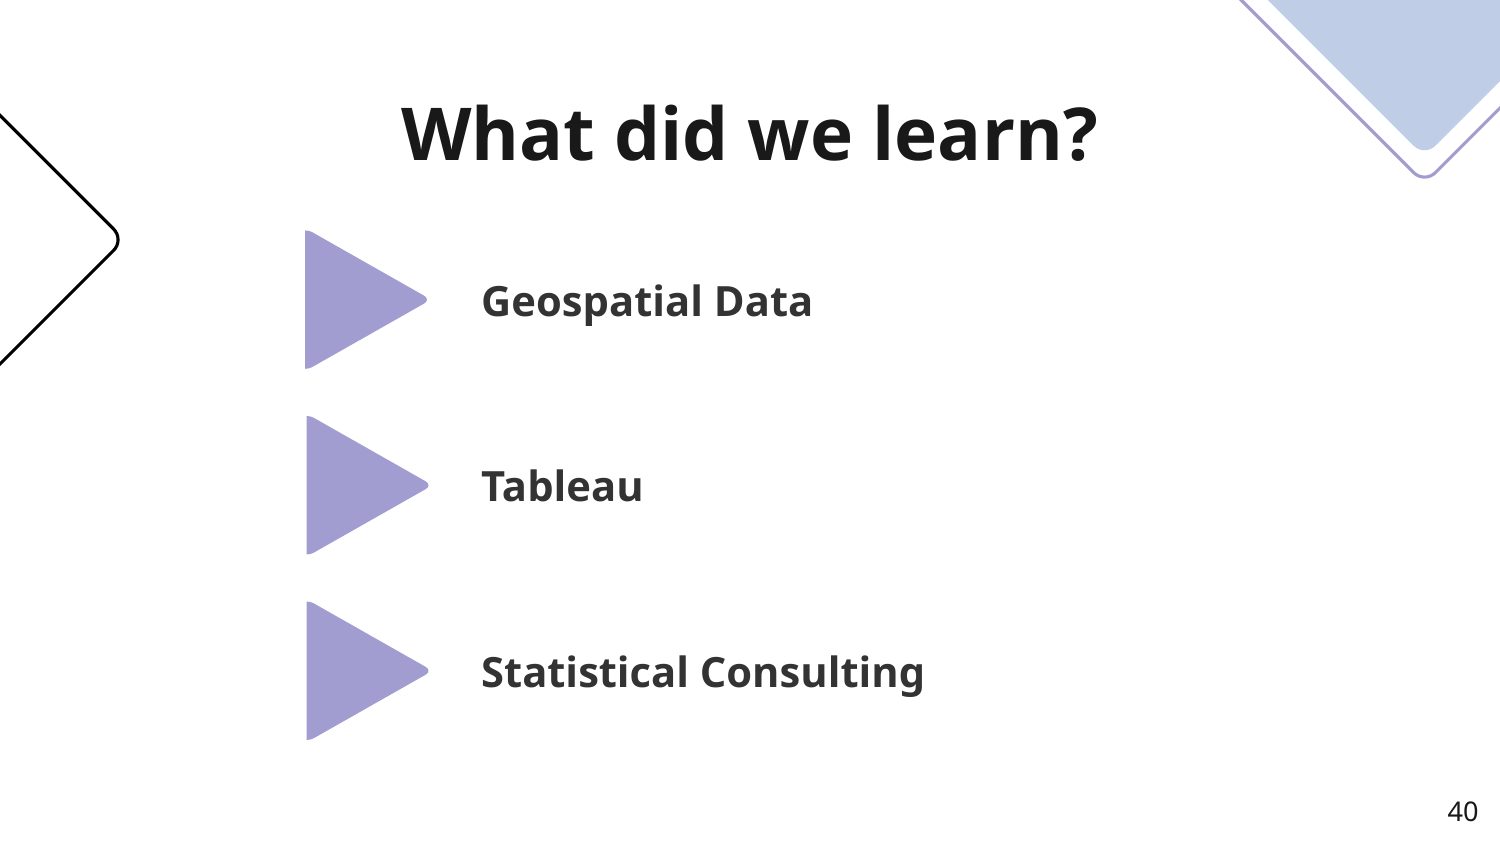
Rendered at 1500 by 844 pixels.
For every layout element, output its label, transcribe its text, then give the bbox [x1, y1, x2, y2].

text_box [306, 416, 429, 555]
title Tableau [466, 452, 730, 518]
title Statistical Consulting [466, 638, 1060, 704]
text_box [305, 230, 427, 369]
title What did we learn? [118, 72, 1382, 167]
slide_number 40 [1403, 779, 1494, 844]
title Geospatial Data [466, 267, 1010, 332]
text_box [306, 601, 429, 740]
